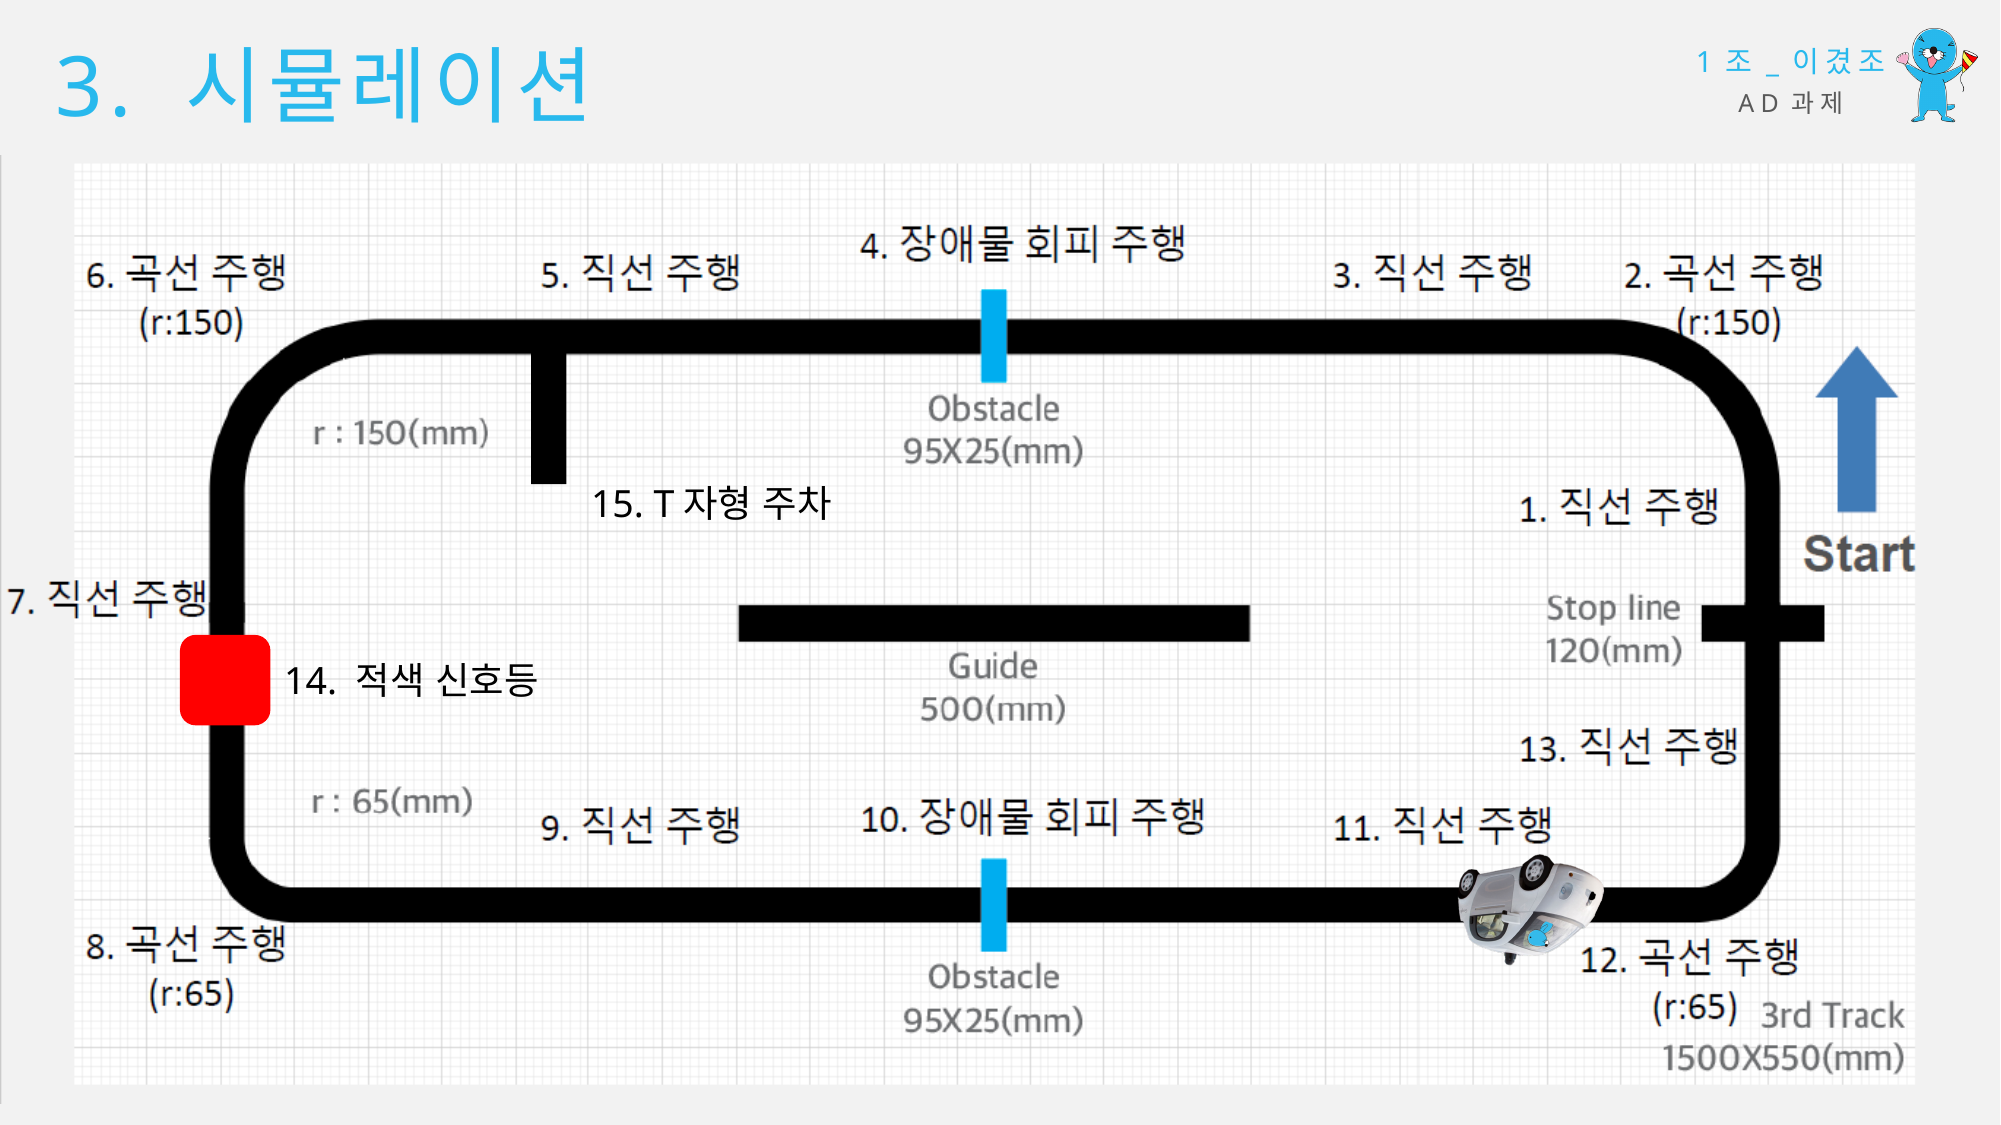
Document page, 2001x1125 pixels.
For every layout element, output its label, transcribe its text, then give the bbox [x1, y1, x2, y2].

picture [1889, 27, 1985, 123]
text_box AD과제 [1723, 80, 1859, 125]
text_box 3. 시뮬레이션 [40, 25, 608, 141]
text_box 1조_이겼조 [1681, 36, 1889, 86]
picture [0, 155, 2000, 1104]
